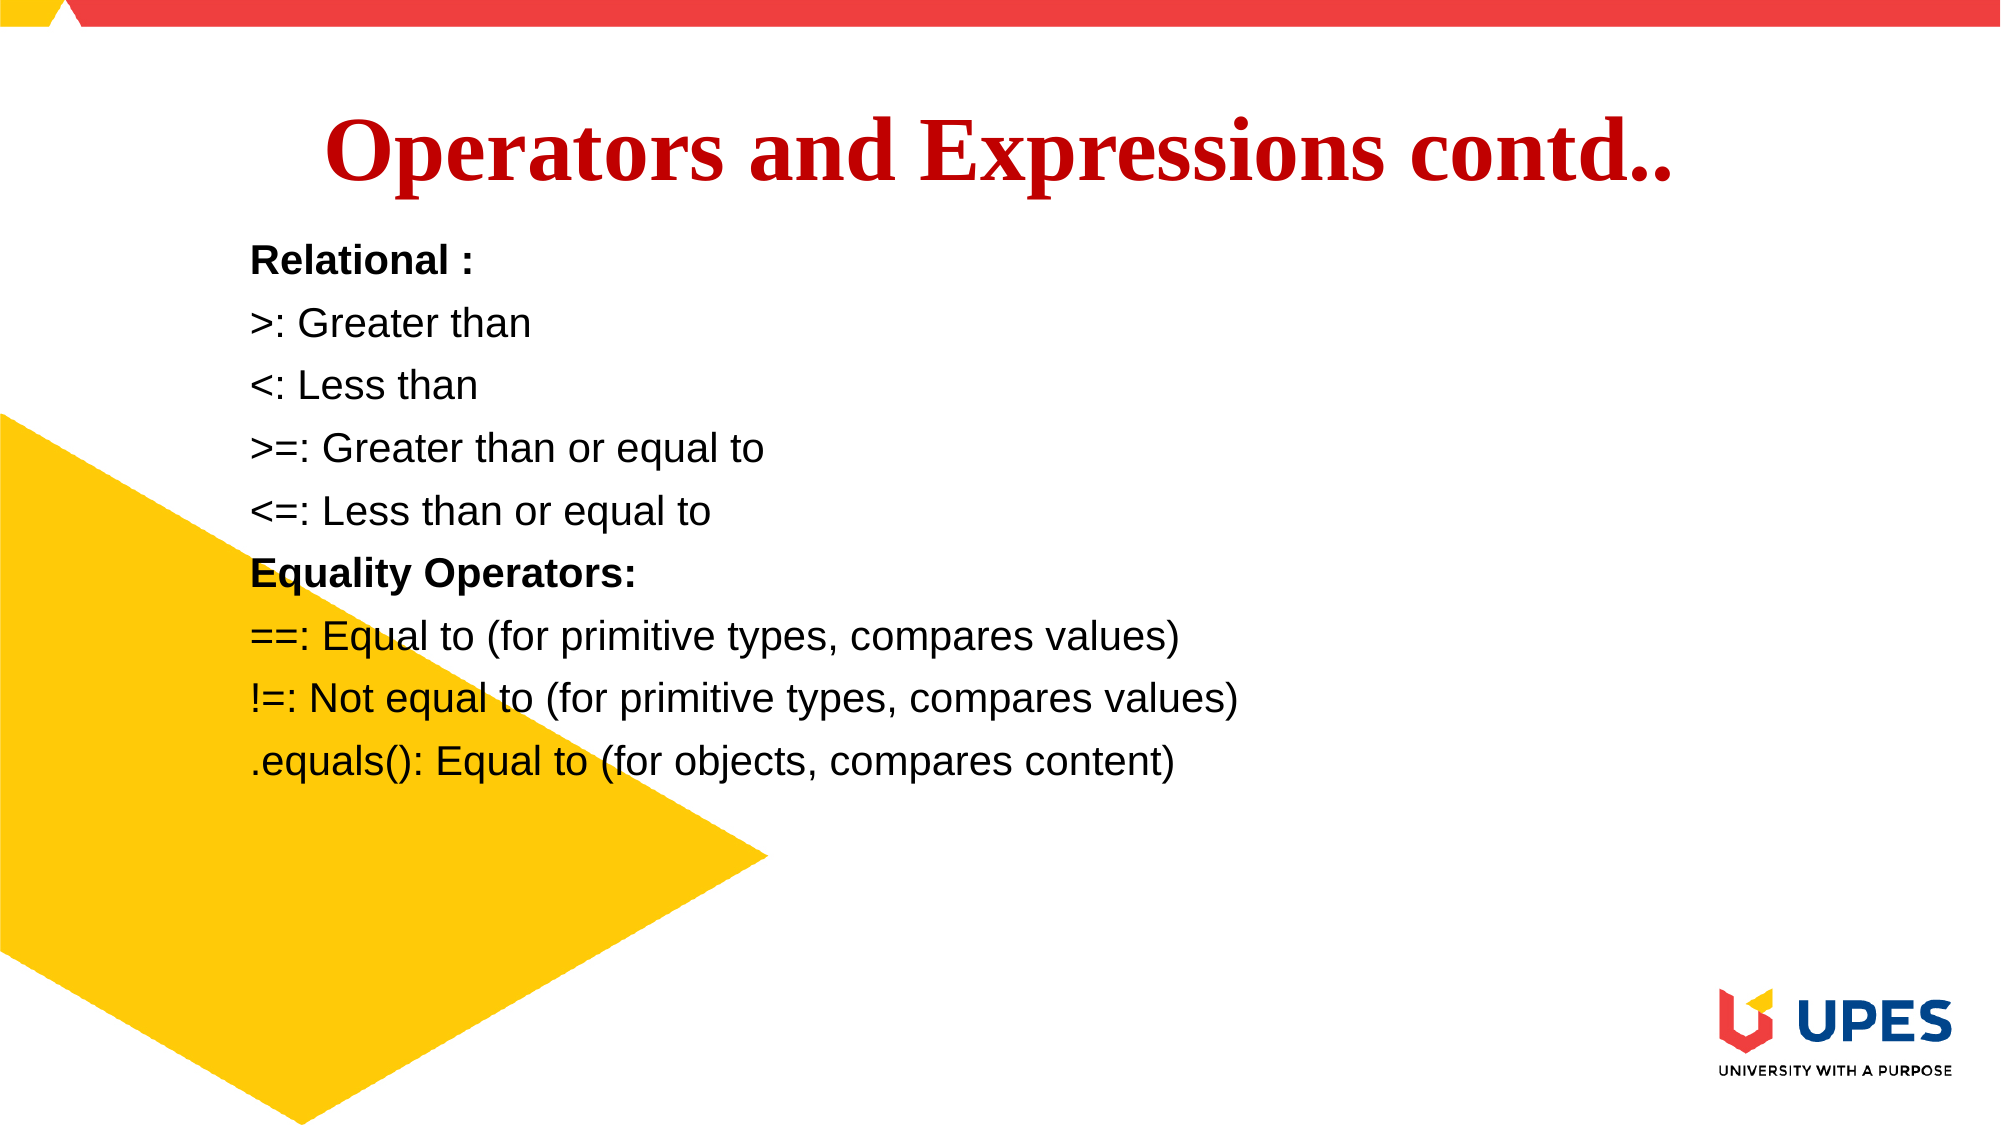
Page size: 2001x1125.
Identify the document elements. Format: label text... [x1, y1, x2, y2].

picture [0, 0, 2001, 1125]
title Operators and Expressions contd.. [249, 89, 1750, 199]
subtitle Relational : >: Greater than <: Less than >=: Greater than or equal to <=: Less than or equal to Equality Operators: ==: Equal to (for primitive types, compares values) !=: Not equal to (for primitive types, compares values) .equals(): Equal to (for objects, compares content) [249, 233, 1750, 1010]
